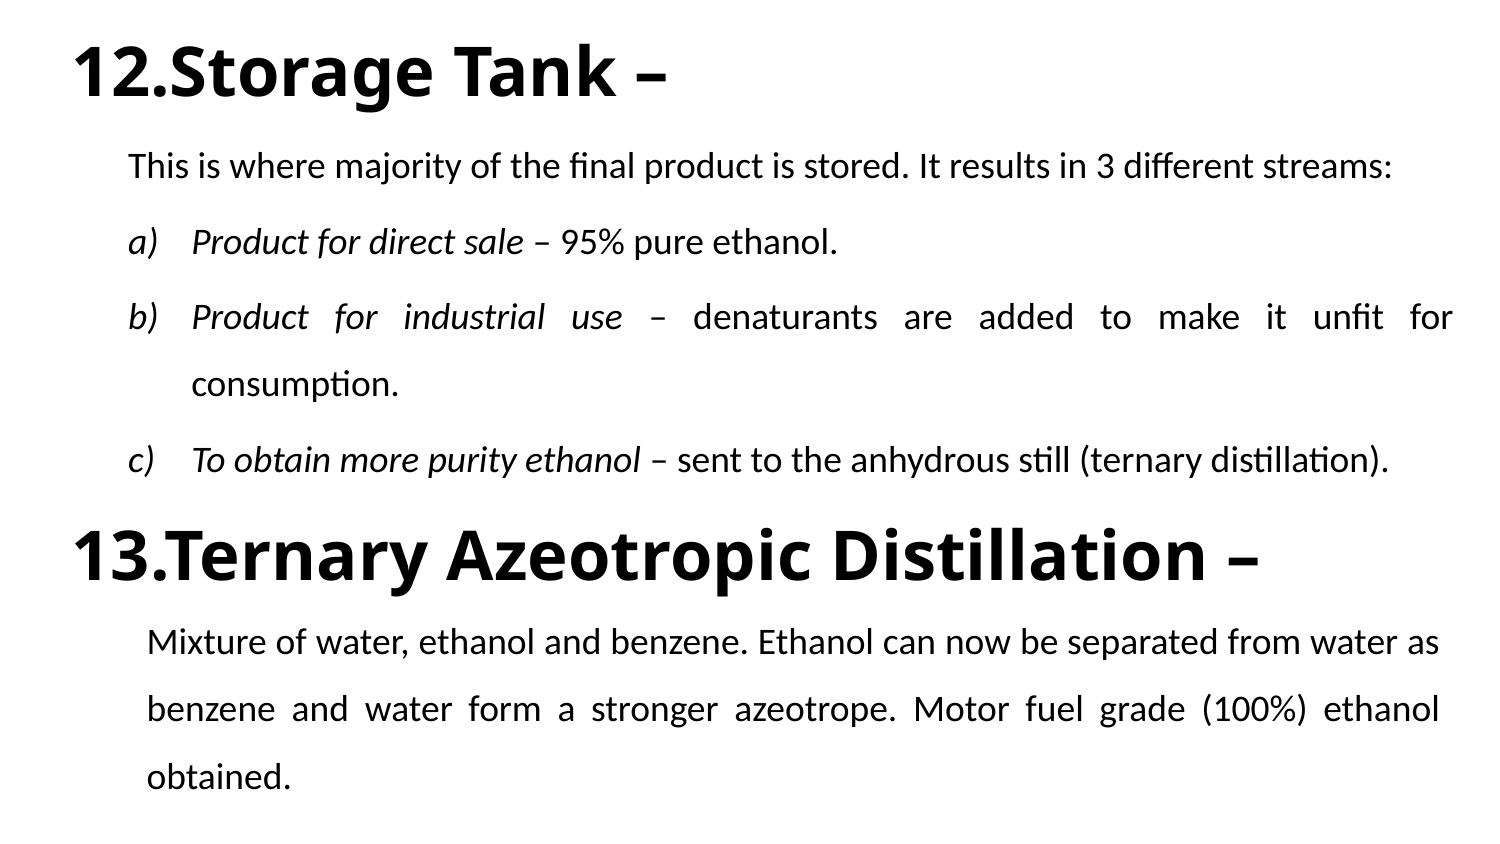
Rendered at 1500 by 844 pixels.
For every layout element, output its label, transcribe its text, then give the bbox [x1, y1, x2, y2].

list 12.Storage Tank – This is where majority of the final product is stored. It results in 3 different streams: Product for direct sale – 95% pure ethanol. Product for industrial use – denaturants are added to make it unfit for consumption. To obtain more purity ethanol – sent to the anhydrous still (ternary distillation). [56, 29, 1470, 505]
text_box 13.Ternary Azeotropic Distillation – Mixture of water, ethanol and benzene. Ethanol can now be separated from water as benzene and water form a stronger azeotrope. Motor fuel grade (100%) ethanol obtained. [56, 504, 1456, 844]
